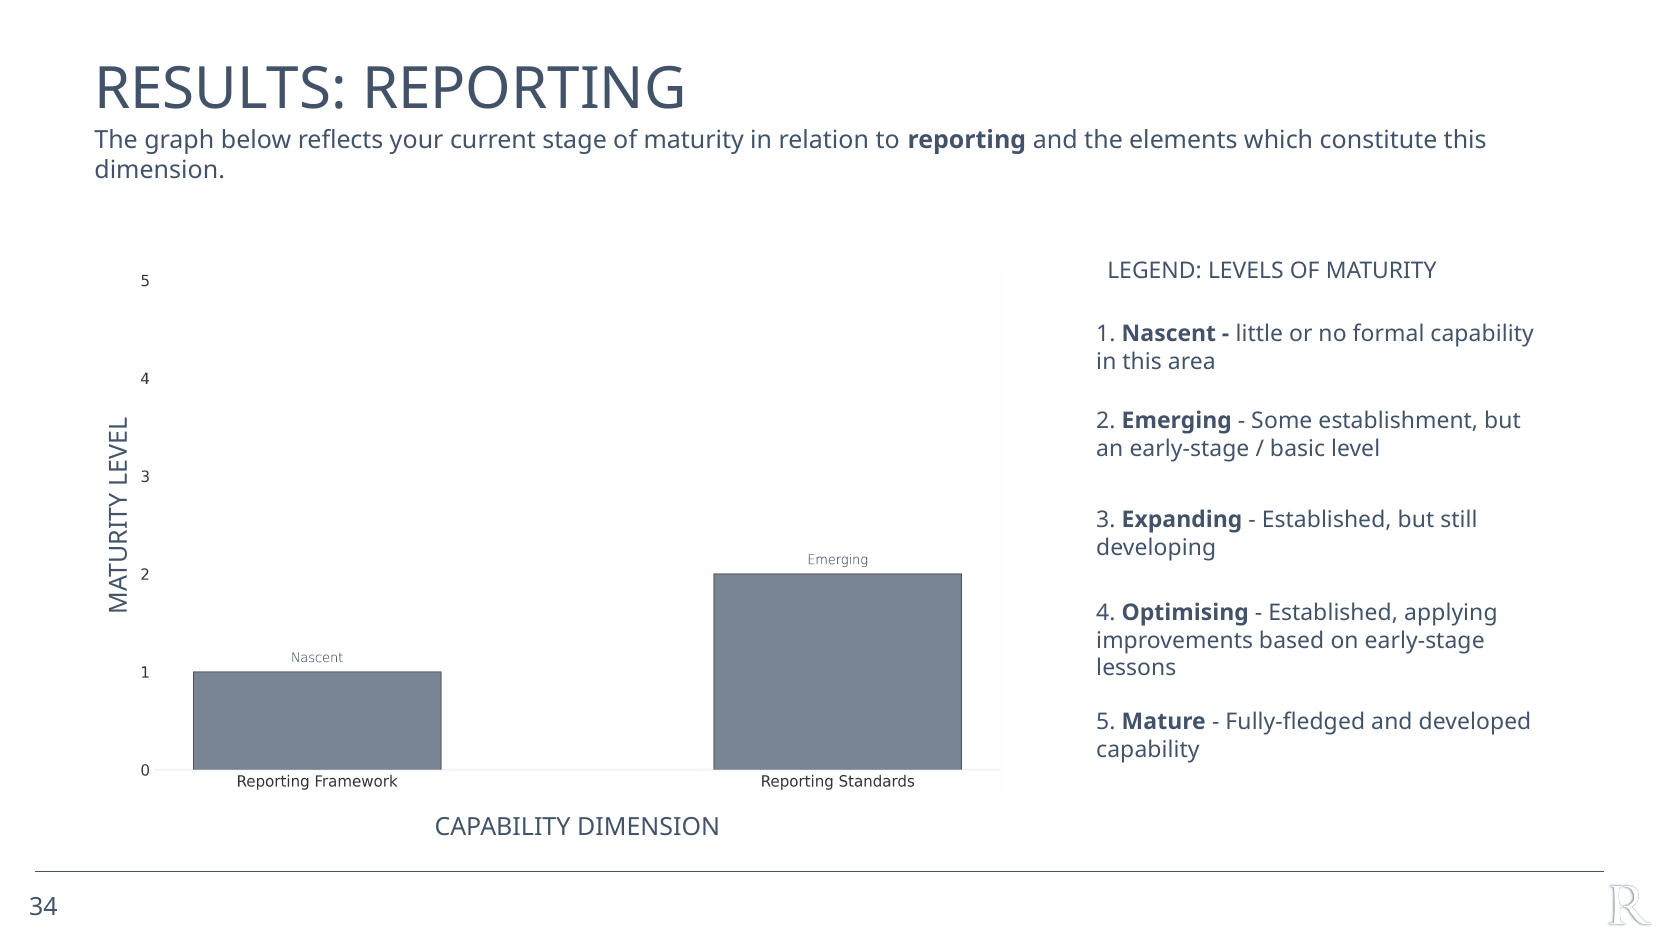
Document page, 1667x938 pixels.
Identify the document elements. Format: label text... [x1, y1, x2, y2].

text_box 2. Emerging - Some establishment, but an early-stage / basic level [1081, 398, 1568, 468]
text_box Maturity level [94, 265, 140, 767]
text_box 5. Mature - Fully-fledged and developed capability [1081, 699, 1568, 770]
picture [1605, 882, 1654, 928]
text_box 3. Expanding - Established, but still developing [1081, 497, 1568, 567]
text_box The graph below reflects your current stage of maturity in relation to reporting and the elements which constitute this dimension. [79, 115, 1588, 171]
text_box Capability Dimension [191, 803, 964, 849]
text_box Legend: Levels of maturity [1092, 248, 1579, 291]
slide_number 34 [7, 882, 80, 933]
text_box 1. Nascent - little or no formal capability in this area [1081, 311, 1568, 382]
text_box 4. Optimising - Established, applying improvements based on early-stage lessons [1081, 590, 1568, 688]
picture [134, 269, 1006, 796]
title Results: REPORTING [79, 25, 1588, 115]
